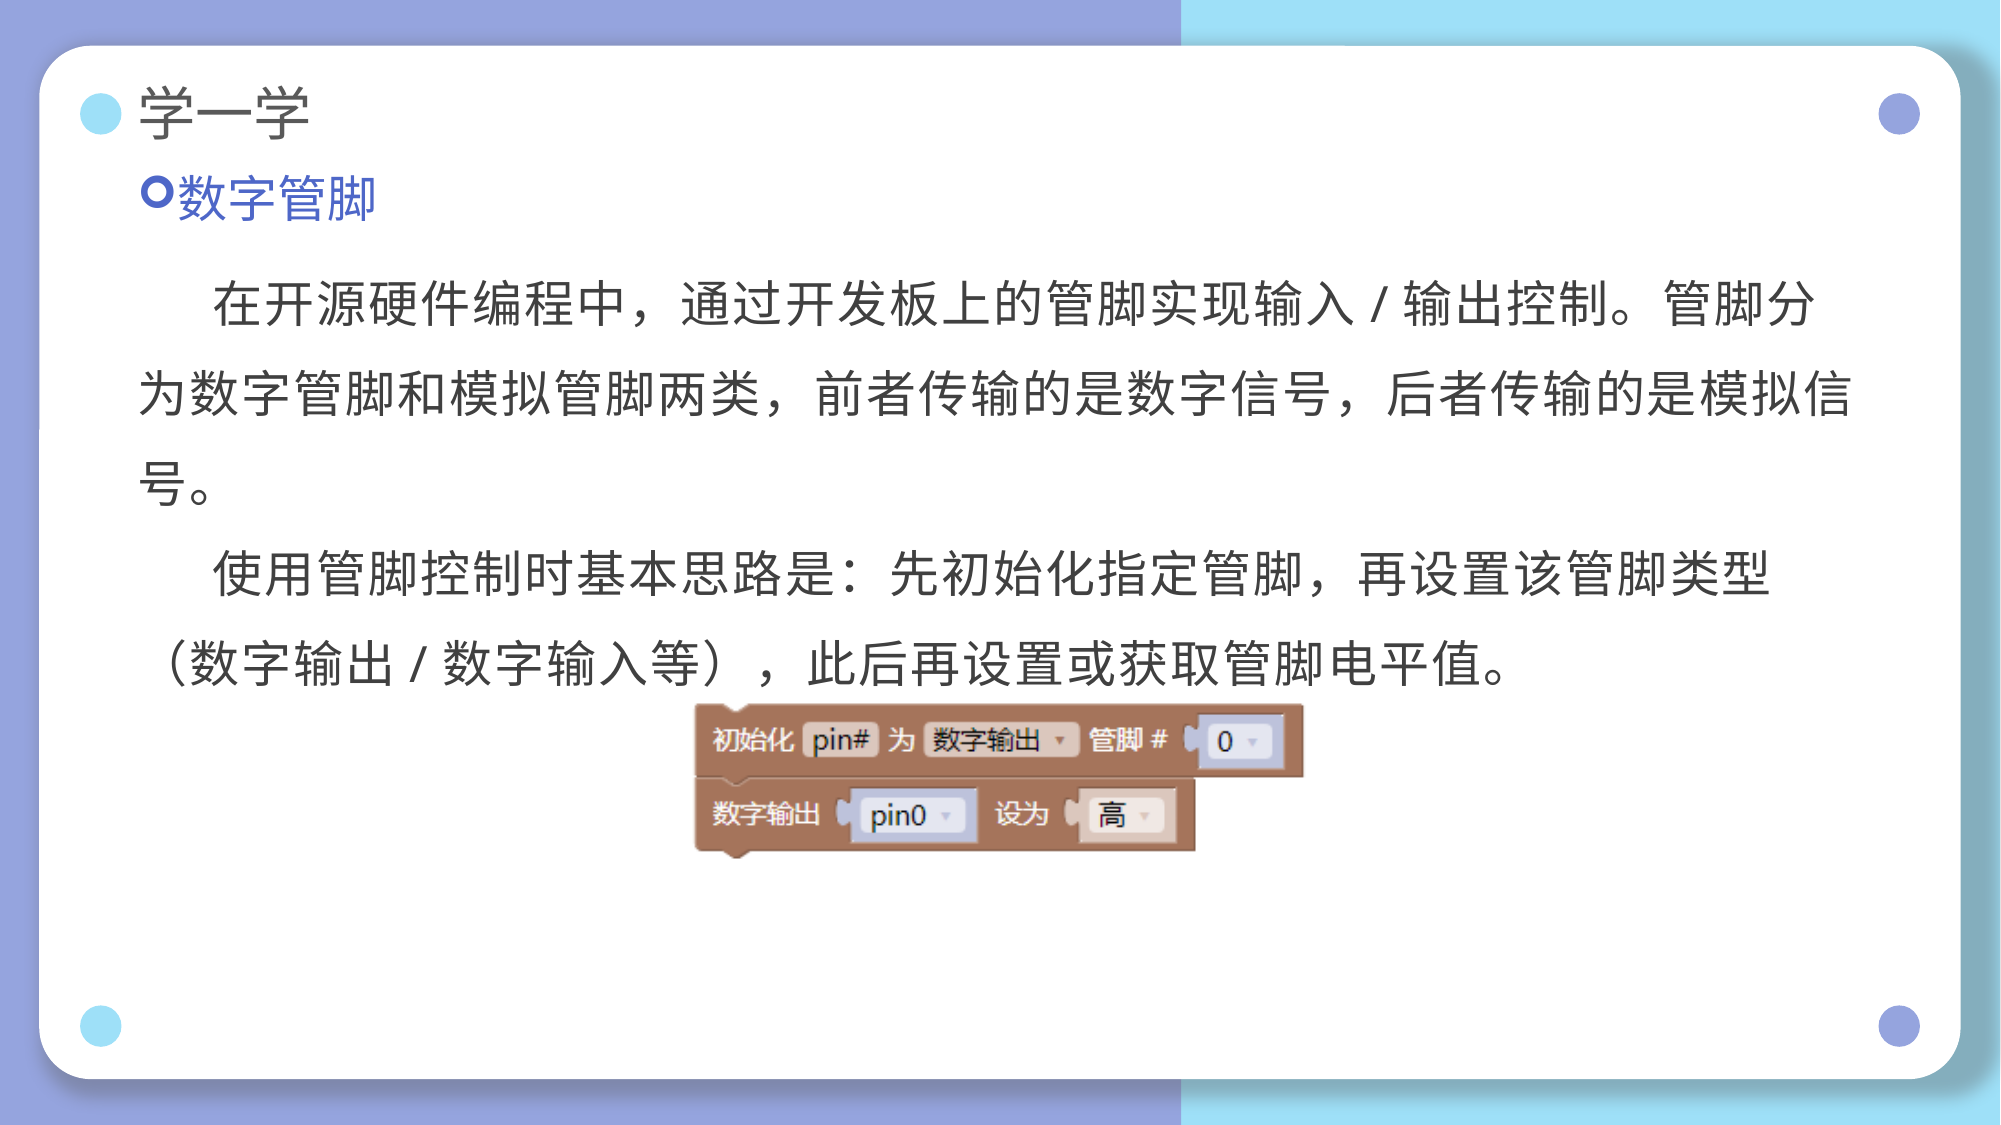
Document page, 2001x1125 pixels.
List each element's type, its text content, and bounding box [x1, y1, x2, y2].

picture [677, 691, 1322, 870]
list 数字管脚 [137, 159, 976, 236]
text_box 在开源硬件编程中，通过开发板上的管脚实现输入/输出控制。管脚分为数字管脚和模拟管脚两类，前者传输的是数字信号，后者传输的是模拟信号。 使用管脚控制时基本思路是：先初始化指定管脚，再设置该管脚类型（数字输出/数字输入等），此后再设置或获取管脚电平值。 [137, 242, 1862, 693]
title 学一学 [137, 77, 976, 157]
